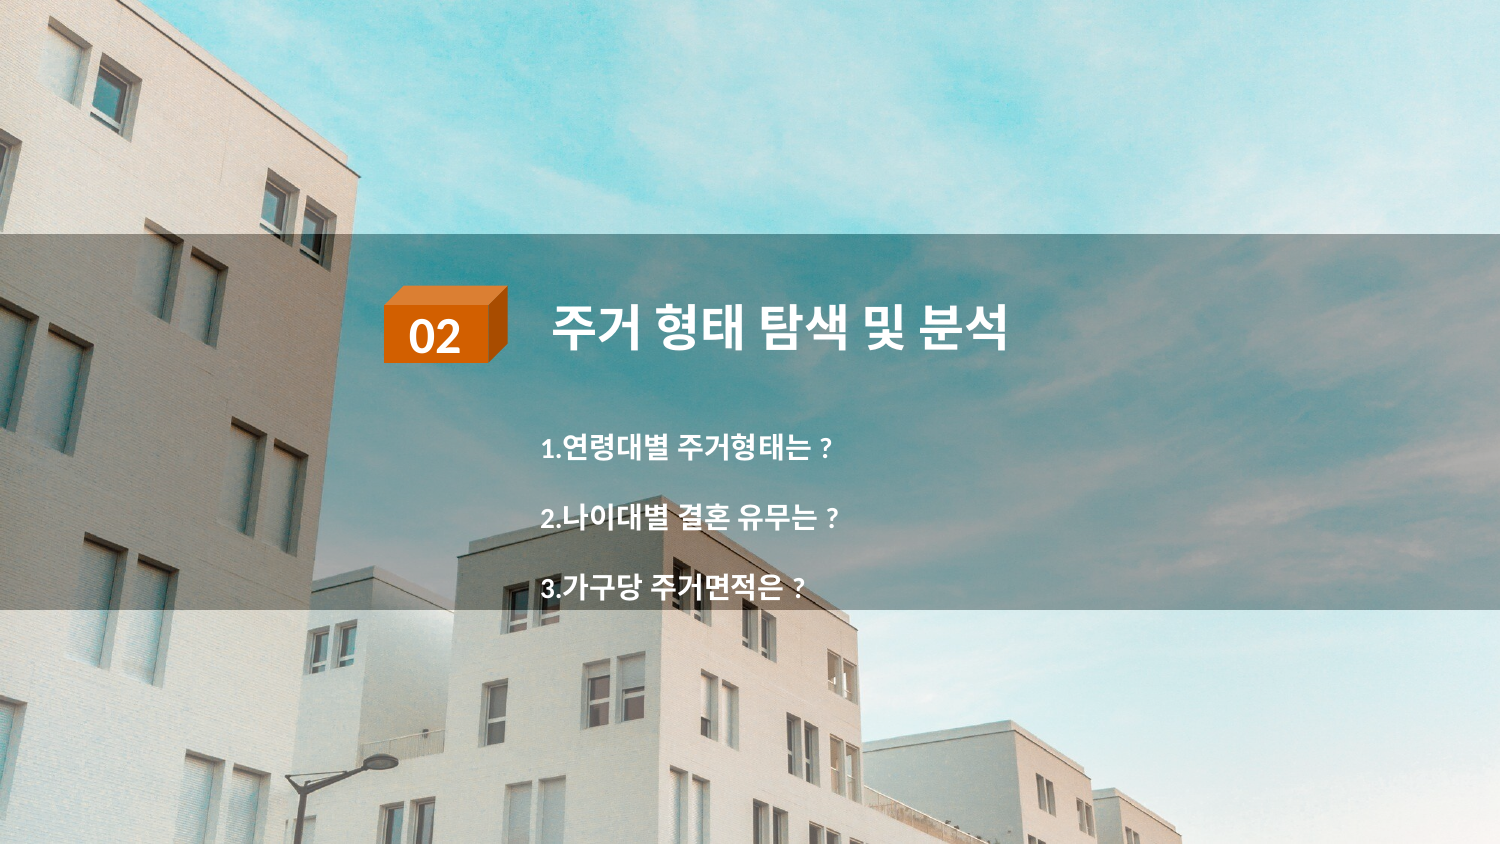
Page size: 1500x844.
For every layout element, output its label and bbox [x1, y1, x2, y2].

text_box [384, 285, 1267, 373]
picture [0, 0, 1500, 844]
